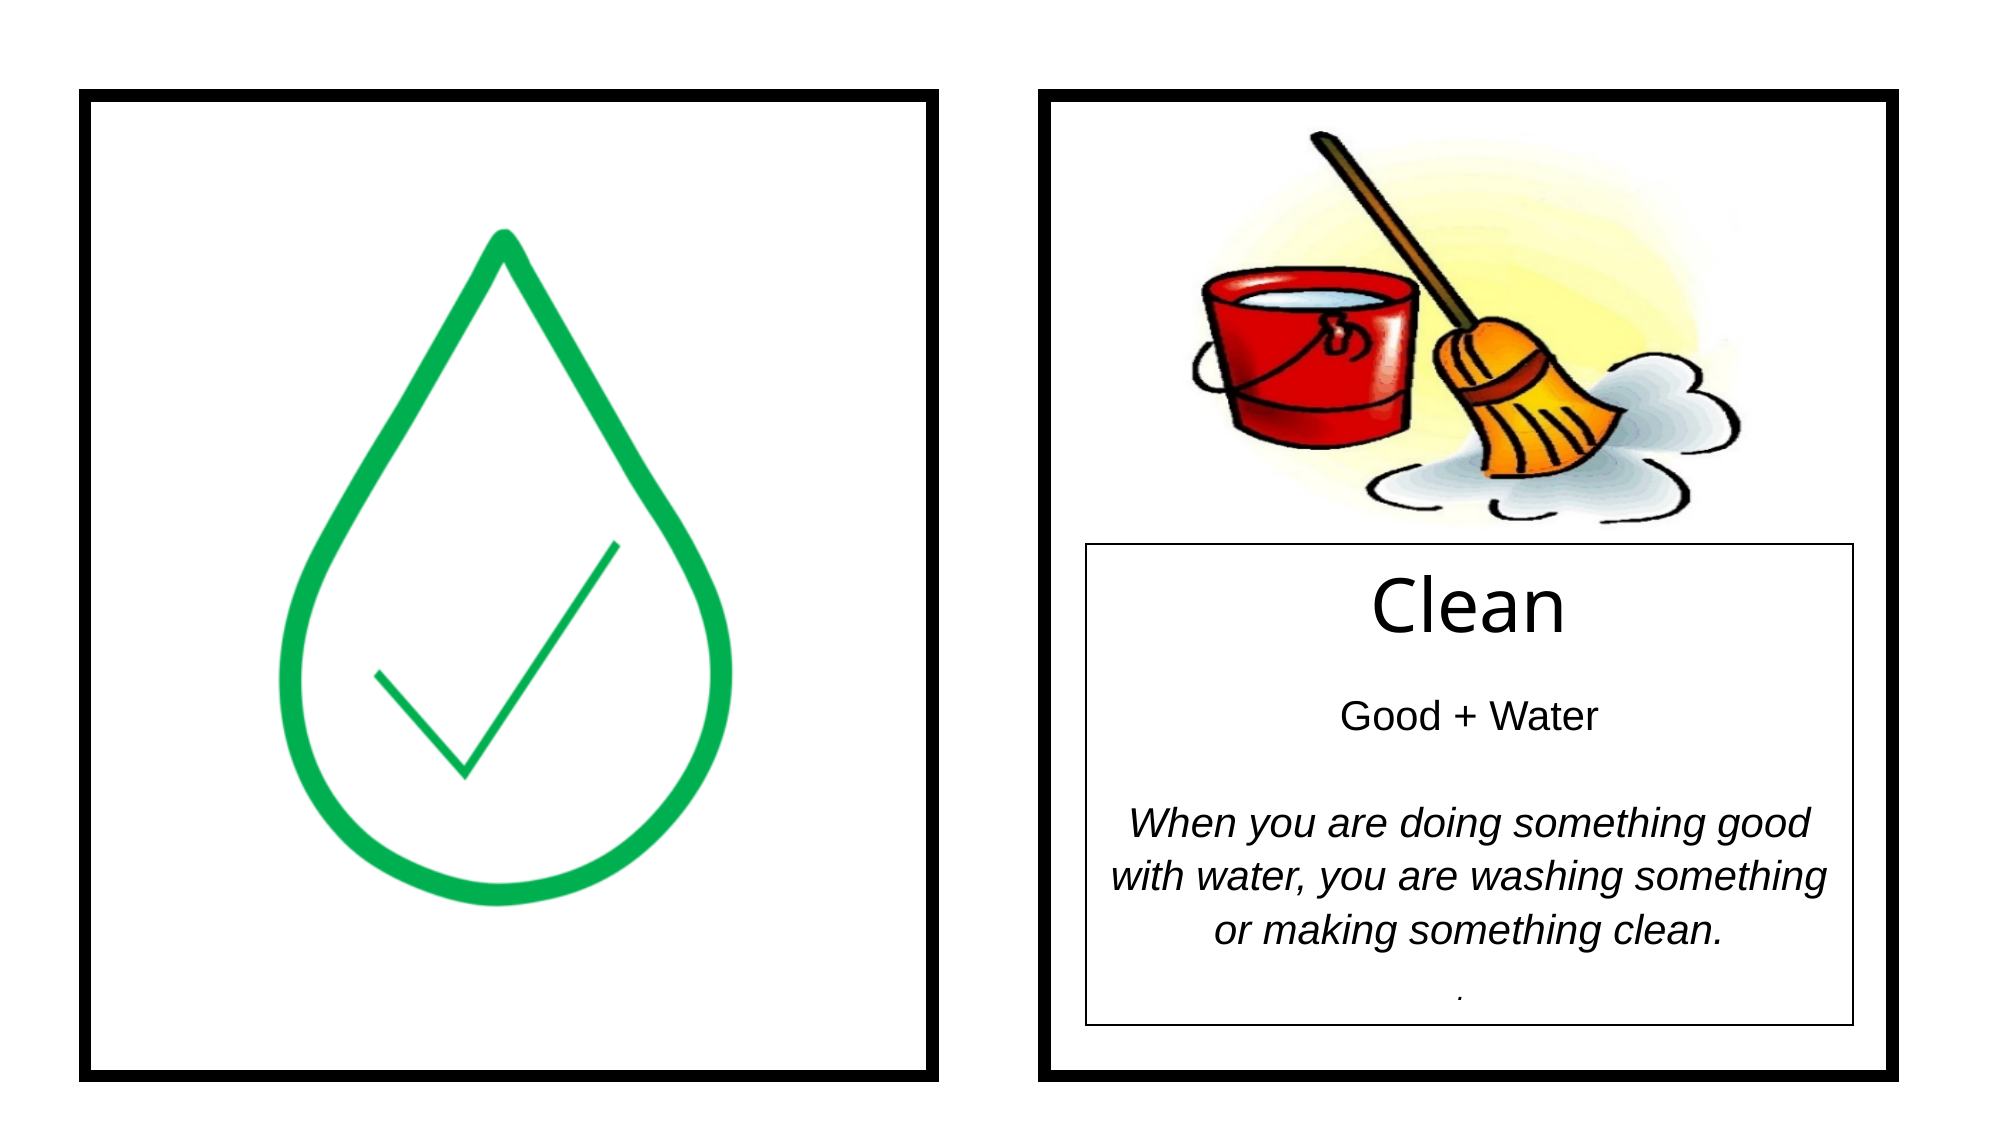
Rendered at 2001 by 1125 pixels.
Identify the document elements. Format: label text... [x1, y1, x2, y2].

text_box Clean Good + Water When you are doing something good with water, you are washing something or making something clean. . [1085, 544, 1854, 1025]
picture [1170, 120, 1767, 544]
picture [266, 214, 742, 928]
text_box [1044, 95, 1893, 1077]
text_box [84, 95, 934, 1077]
